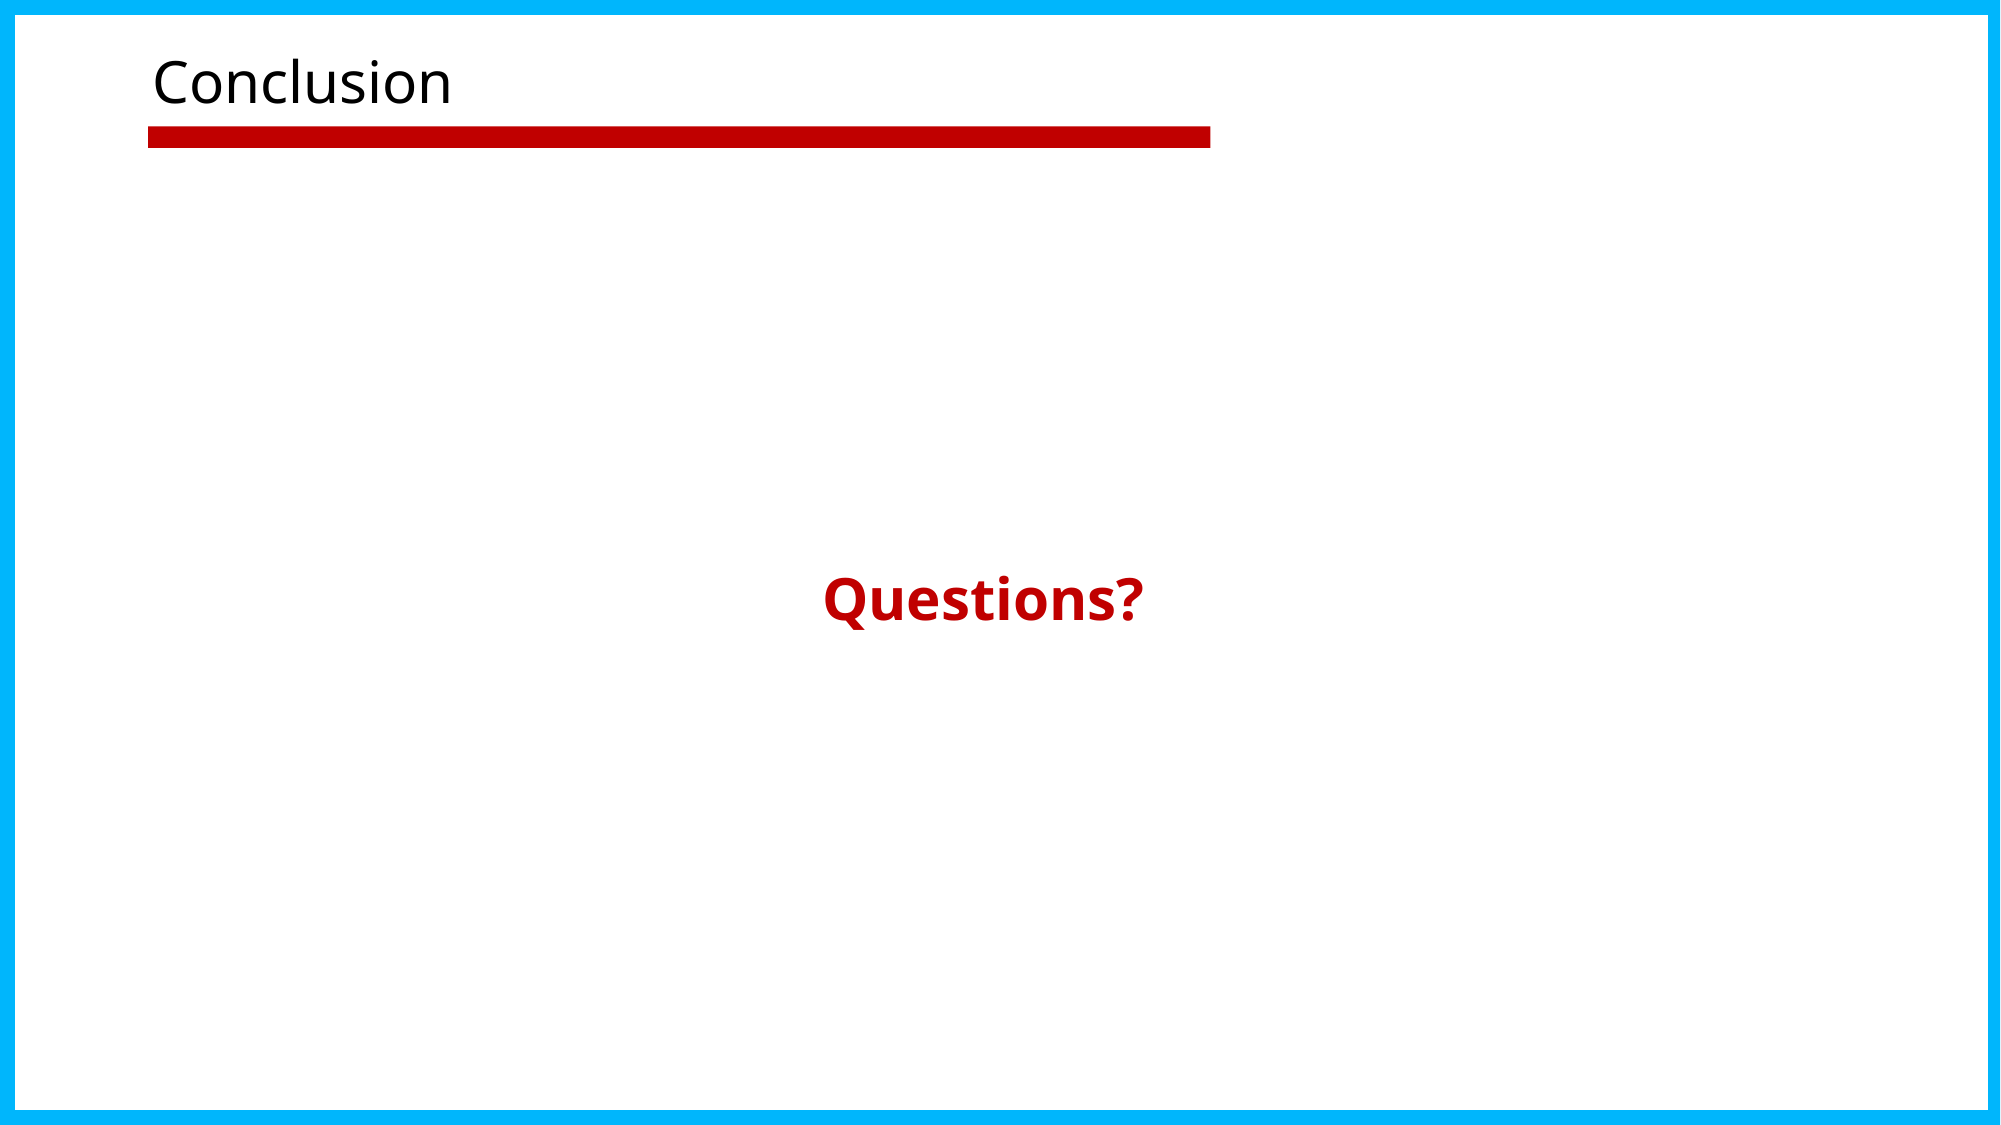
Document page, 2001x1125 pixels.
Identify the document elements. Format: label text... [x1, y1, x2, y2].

text_box Questions? [93, 167, 1873, 1028]
title Conclusion [137, 45, 1586, 148]
